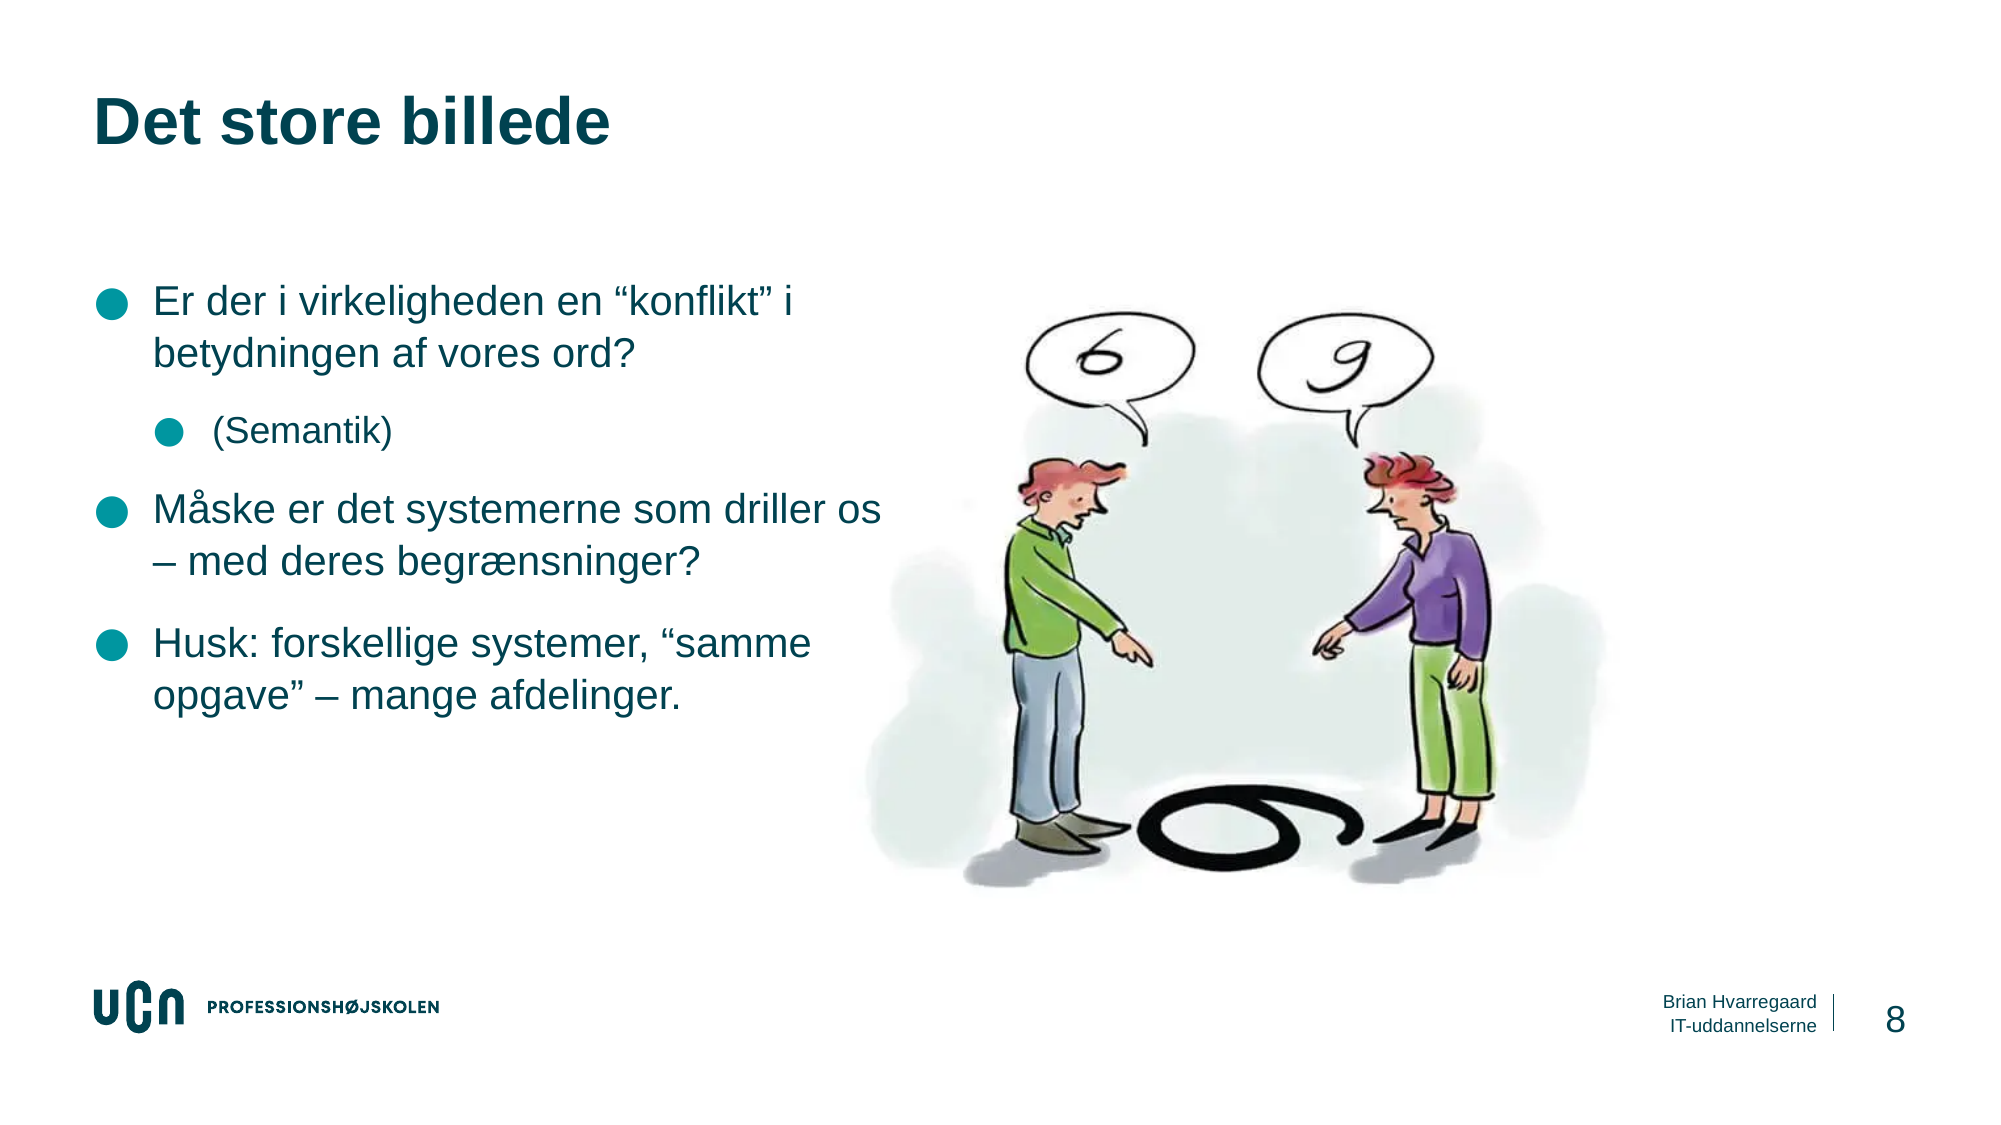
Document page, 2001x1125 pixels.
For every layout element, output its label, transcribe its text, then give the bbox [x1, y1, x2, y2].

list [849, 280, 1655, 946]
text_box Er der i virkeligheden en “konflikt” i betydningen af vores ord? (Semantik) Måske er det systemerne som driller os – med deres begrænsninger? Husk: forskellige systemer, “samme opgave” – mange afdelinger. [93, 272, 900, 938]
title Det store billede [93, 88, 1907, 238]
slide_number 8 [1834, 955, 1907, 1041]
